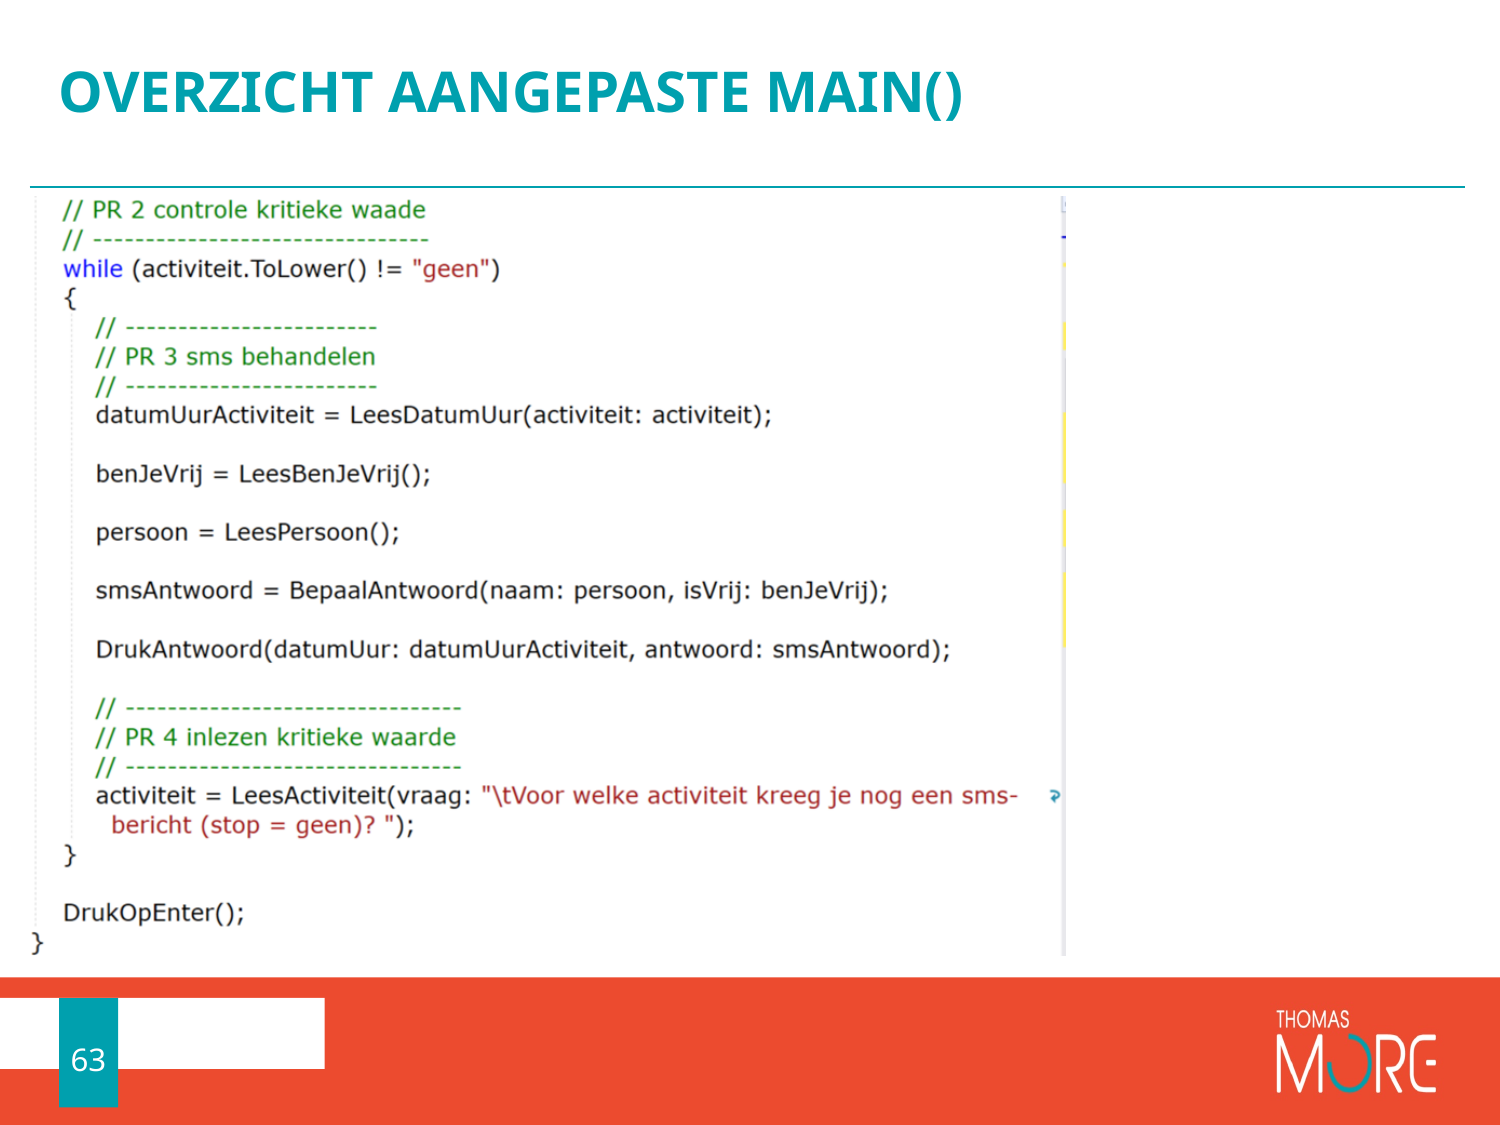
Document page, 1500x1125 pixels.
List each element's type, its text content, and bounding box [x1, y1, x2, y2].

title OVERZICHT AANGEPASTE MAIN() [0, 0, 1500, 188]
slide_number 63 [59, 998, 119, 1108]
picture [29, 196, 1067, 956]
picture [1254, 980, 1458, 1122]
